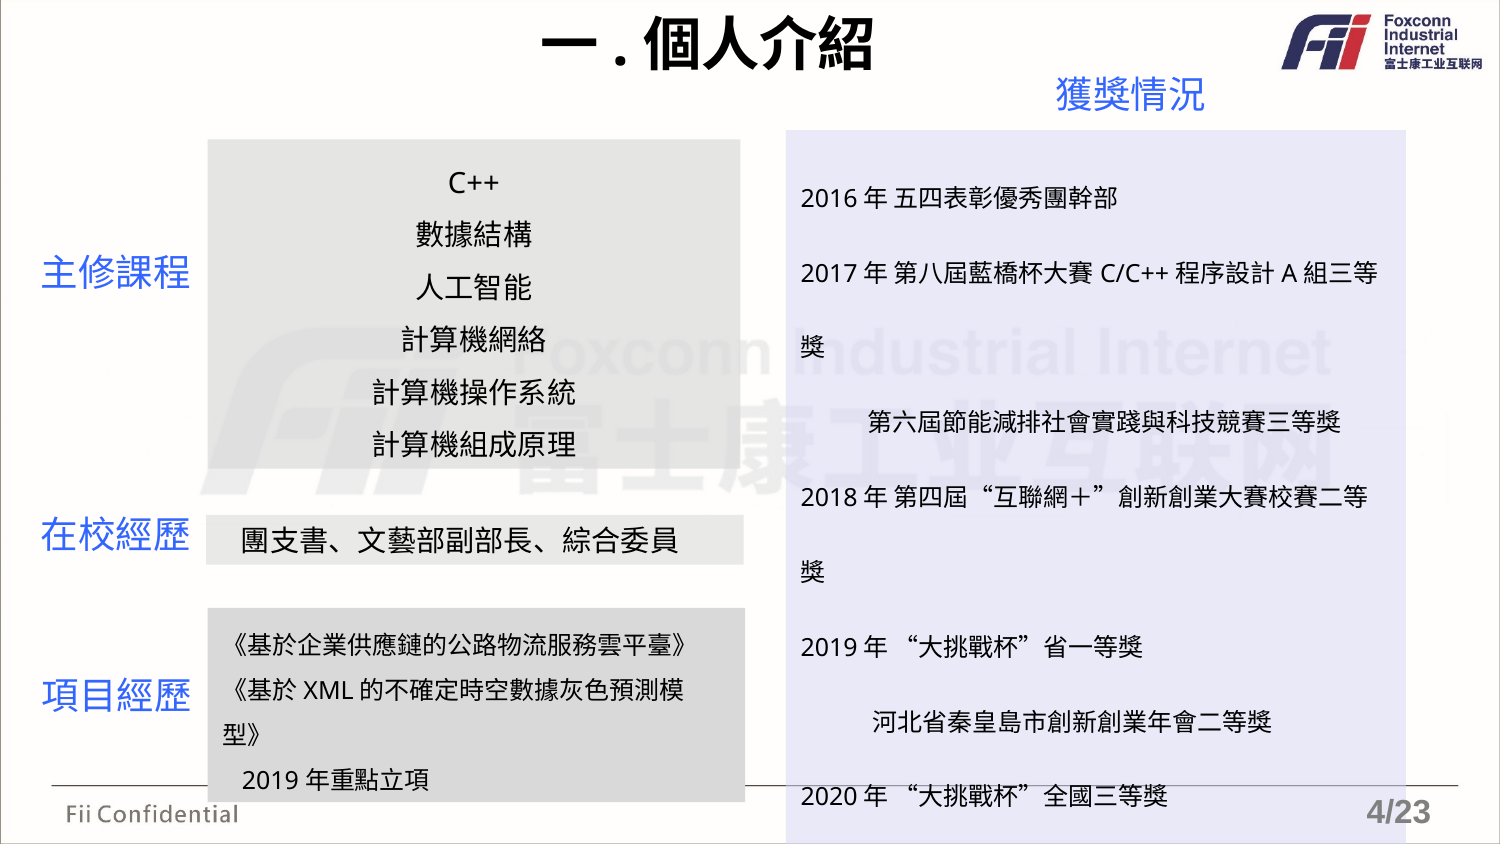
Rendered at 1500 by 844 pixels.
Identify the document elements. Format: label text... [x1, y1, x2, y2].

text_box 2016年 五四表彰優秀團幹部 2017年 第八屆藍橋杯大賽C/C++程序設計A組三等獎 第六屆節能減排社會實踐與科技競賽三等獎 2018年 第四屆“互聯網＋”創新創業大賽校賽二等獎 2019年 “大挑戰杯”省一等獎 河北省秦皇島市創新創業年會二等獎 2020年 “大挑戰杯”全國三等獎 校綜合、創新創業獎學金等 [785, 130, 1406, 844]
text_box C++ 數據結構 人工智能 計算機網絡 計算機操作系統 計算機組成原理 [207, 139, 741, 469]
picture [920, 0, 1500, 844]
picture [0, 0, 785, 844]
text_box 《基於企業供應鏈的公路物流服務雲平臺》 《基於XML的不確定時空數據灰色預測模型》 2019年重點立項 [207, 607, 746, 803]
text_box 在校經歷 [25, 503, 222, 564]
text_box 主修課程 [25, 241, 207, 302]
text_box 一.個人介紹 [497, 0, 920, 155]
text_box 獲獎情況 [1041, 63, 1233, 124]
text_box 團支書、文藝部副部長、綜合委員 [206, 514, 744, 565]
text_box 項目經歷 [26, 664, 207, 725]
slide_number 4/23 [1108, 788, 1447, 834]
